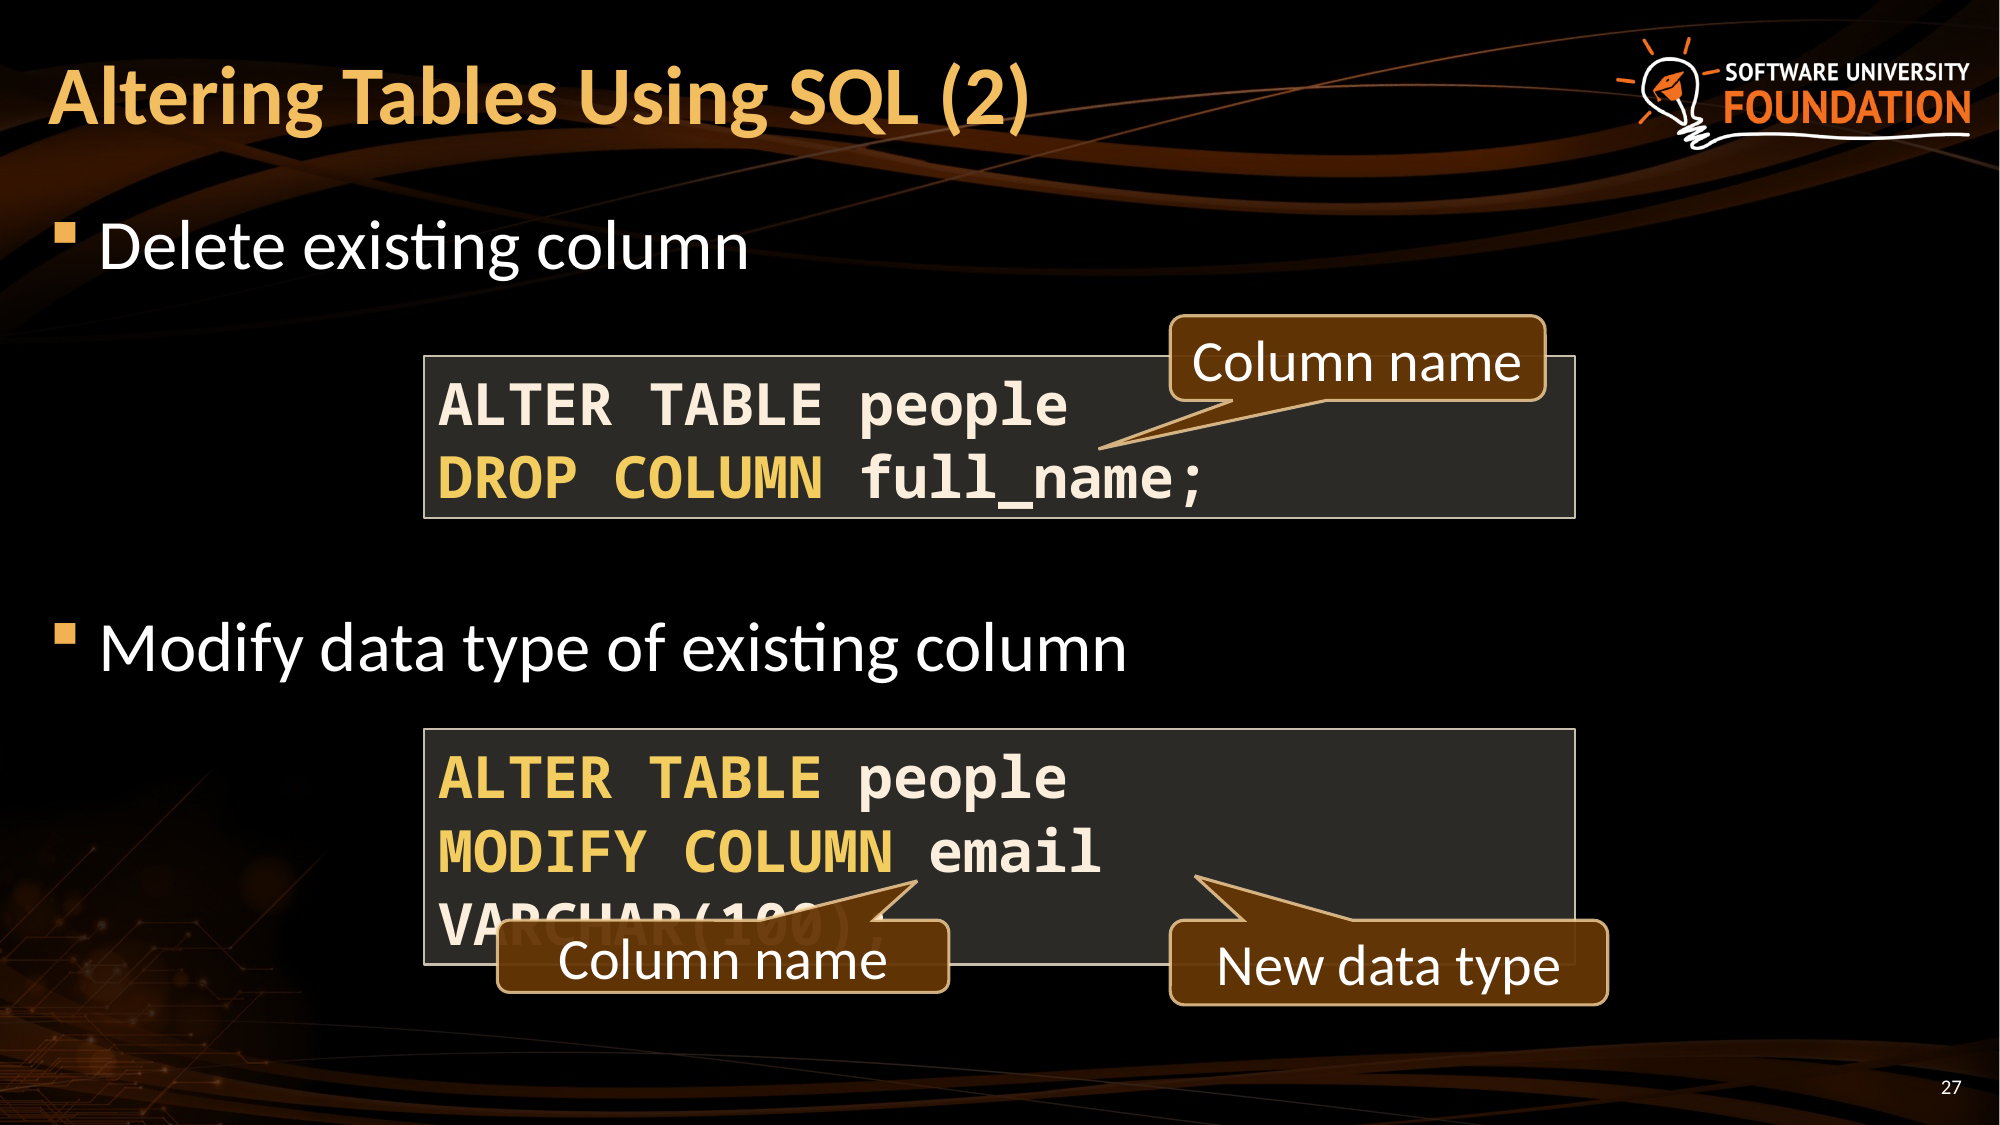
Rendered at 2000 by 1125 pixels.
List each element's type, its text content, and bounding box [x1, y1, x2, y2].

text_box Column name [496, 879, 950, 994]
text_box Column name [1098, 314, 1547, 451]
text_box New data type [1169, 874, 1609, 1006]
text_box ALTER TABLE people DROP COLUMN full_name; [424, 356, 1575, 518]
text_box ALTER TABLE people MODIFY COLUMN email VARCHAR(100); [424, 729, 1575, 965]
list Delete existing column Modify data type of existing column [31, 188, 1968, 1103]
title Altering Tables Using SQL (2) [30, 6, 1602, 189]
picture [0, 0, 2000, 1125]
